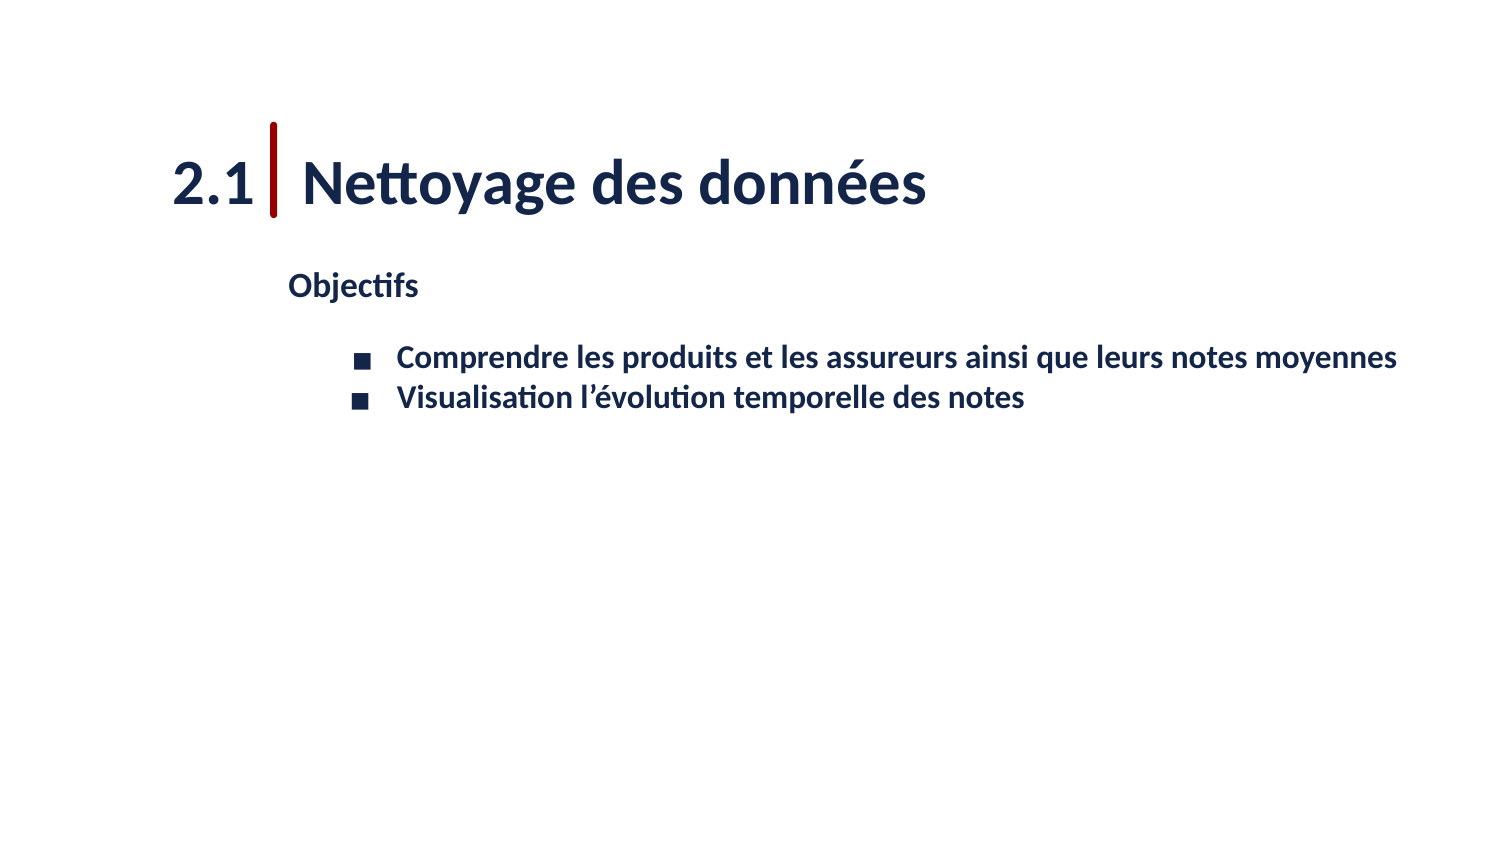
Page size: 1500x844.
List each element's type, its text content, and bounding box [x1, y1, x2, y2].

list Nettoyage des données [292, 120, 1470, 219]
text_box Objectifs [156, 273, 551, 300]
list Comprendre les produits et les assureurs ainsi que leurs notes moyennes Visualisation l’évolution temporelle des notes [322, 333, 1426, 537]
list 2.1 [30, 111, 256, 219]
